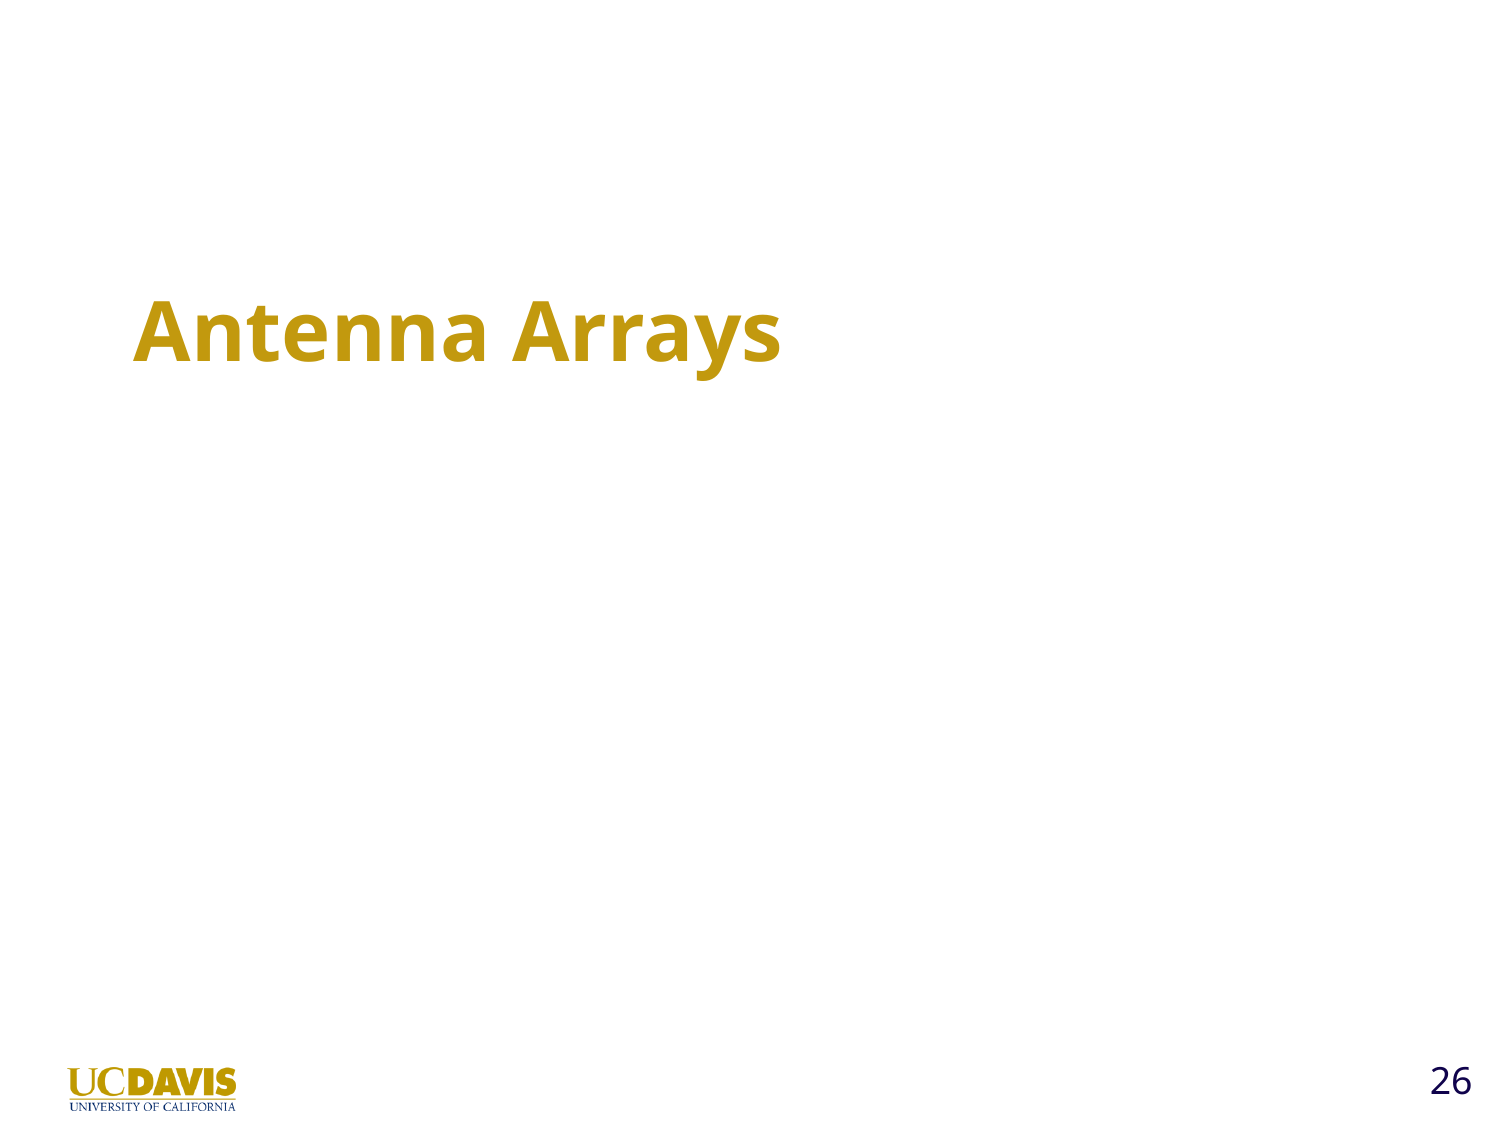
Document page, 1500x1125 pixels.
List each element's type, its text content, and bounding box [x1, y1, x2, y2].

picture [67, 1067, 236, 1111]
title Antenna Arrays [118, 270, 1463, 495]
